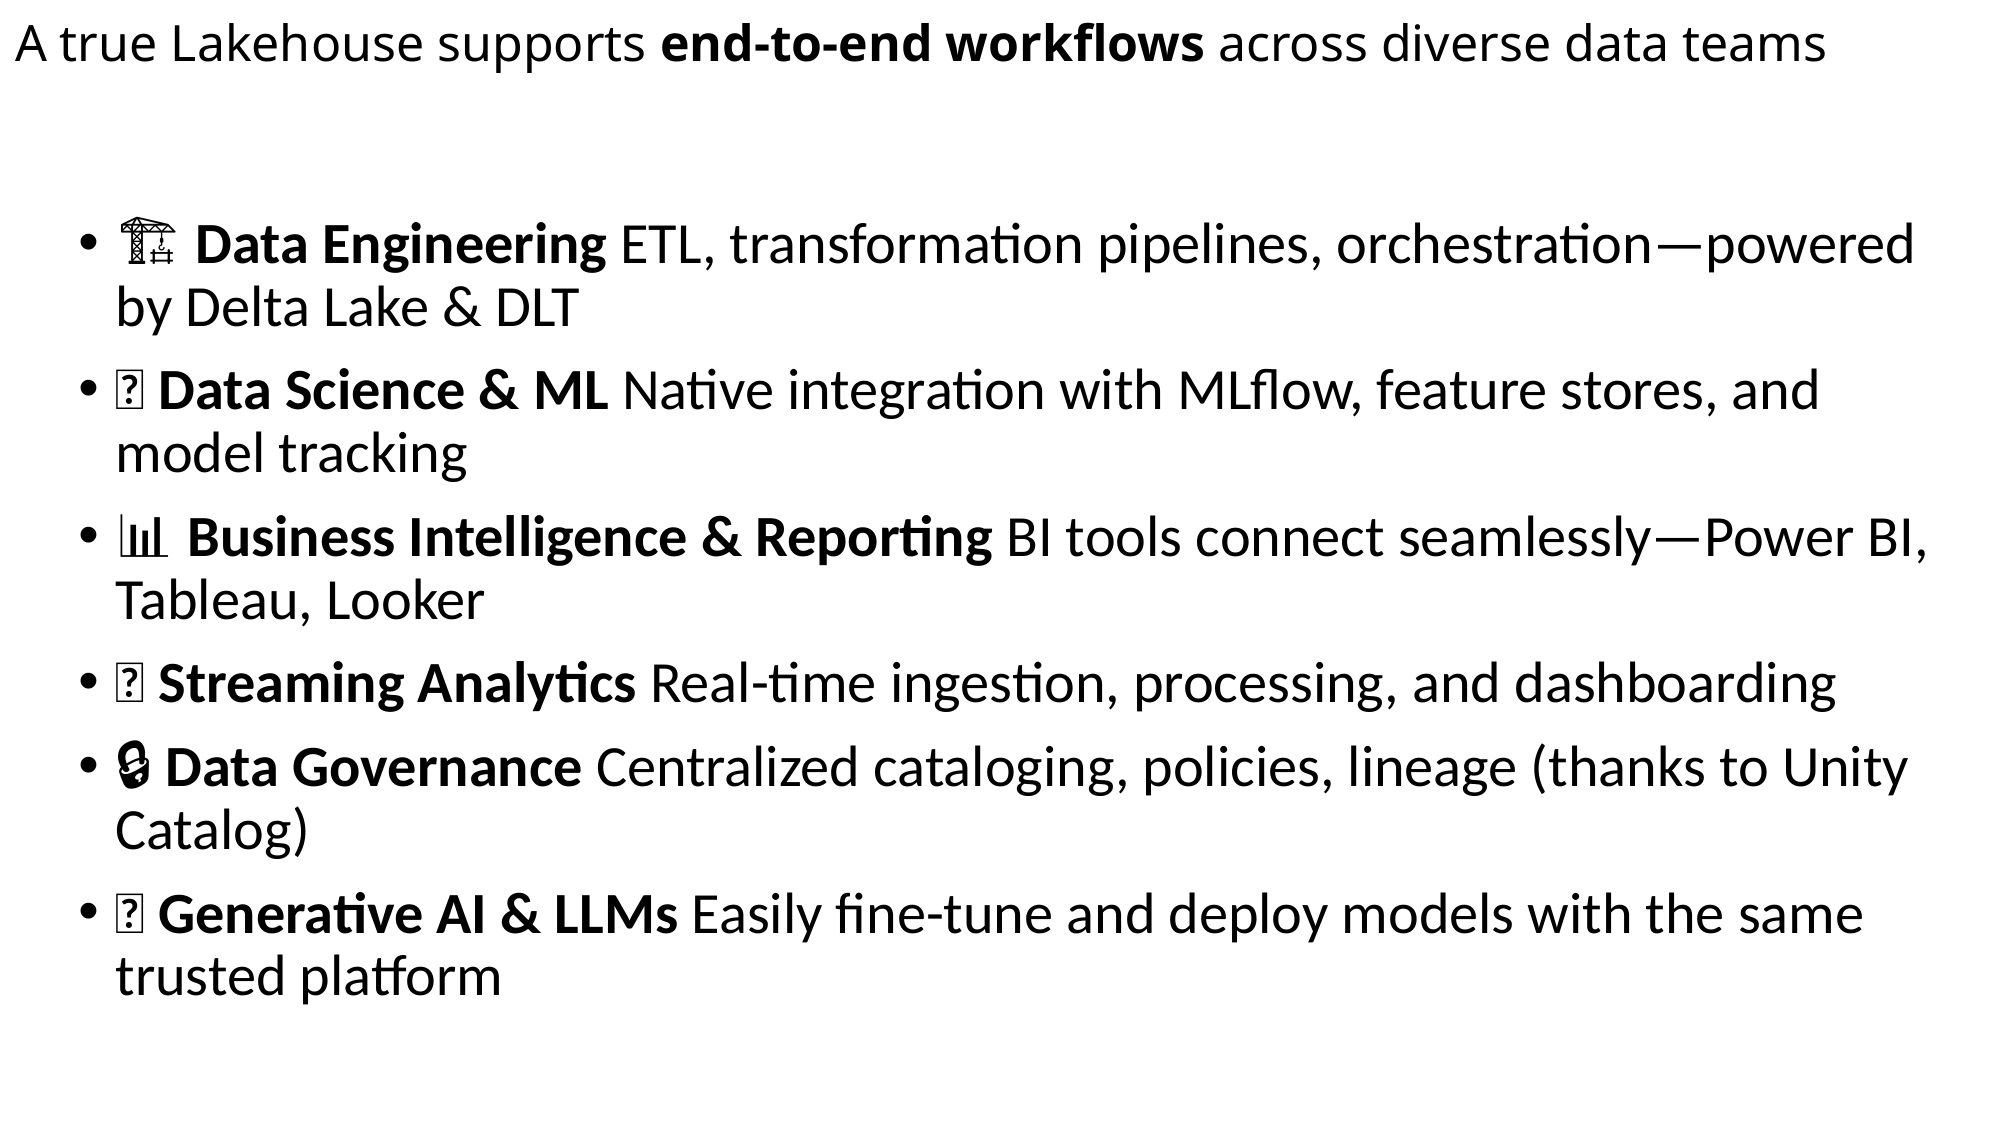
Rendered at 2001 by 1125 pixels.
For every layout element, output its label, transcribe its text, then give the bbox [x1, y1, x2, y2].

list 🏗️ Data Engineering ETL, transformation pipelines, orchestration—powered by Delta Lake & DLT 🧪 Data Science & ML Native integration with MLflow, feature stores, and model tracking 📊 Business Intelligence & Reporting BI tools connect seamlessly—Power BI, Tableau, Looker 🌐 Streaming Analytics Real-time ingestion, processing, and dashboarding 🔒 Data Governance Centralized cataloging, policies, lineage (thanks to Unity Catalog) 🧠 Generative AI & LLMs Easily fine-tune and deploy models with the same trusted platform [63, 205, 1984, 1049]
title A true Lakehouse supports end-to-end workflows across diverse data teams [0, 0, 2000, 91]
